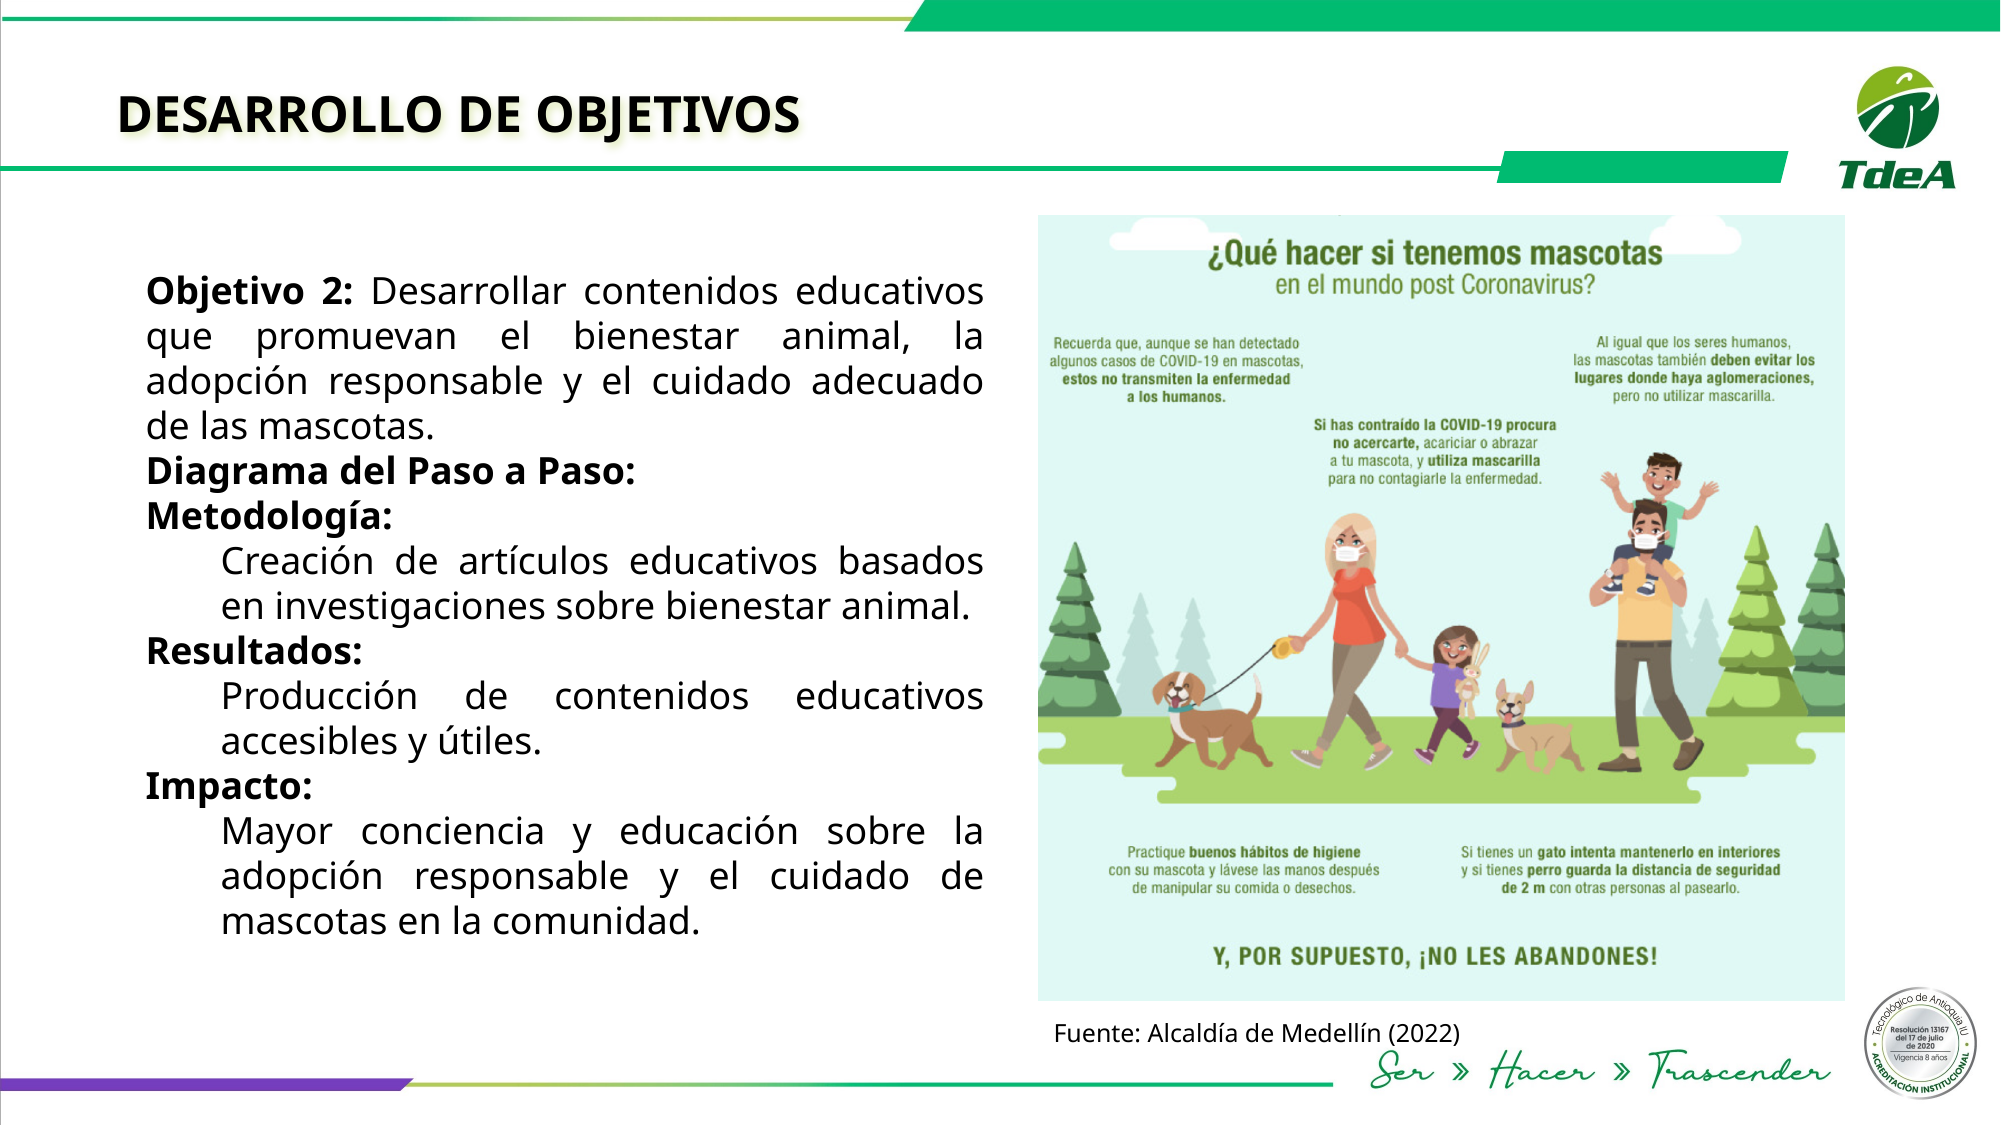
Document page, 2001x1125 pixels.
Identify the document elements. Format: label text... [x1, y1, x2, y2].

text_box DESARROLLO DE OBJETIVOS​​​ [16, 75, 902, 150]
text_box Objetivo 2: Desarrollar contenidos educativos que promuevan el bienestar animal, la adopción responsable y el cuidado adecuado de las mascotas. Diagrama del Paso a Paso: Metodología: Creación de artículos educativos basados en investigaciones sobre bienestar animal. Resultados: Producción de contenidos educativos accesibles y útiles. Impacto: Mayor conciencia y educación sobre la adopción responsable y el cuidado de mascotas en la comunidad. [130, 259, 1000, 950]
text_box Presentación [182, 13, 727, 73]
text_box [1495, 149, 1790, 184]
text_box Fuente: Alcaldía de Medellín (2022) [1038, 1010, 1747, 1055]
picture [0, 0, 2001, 1125]
